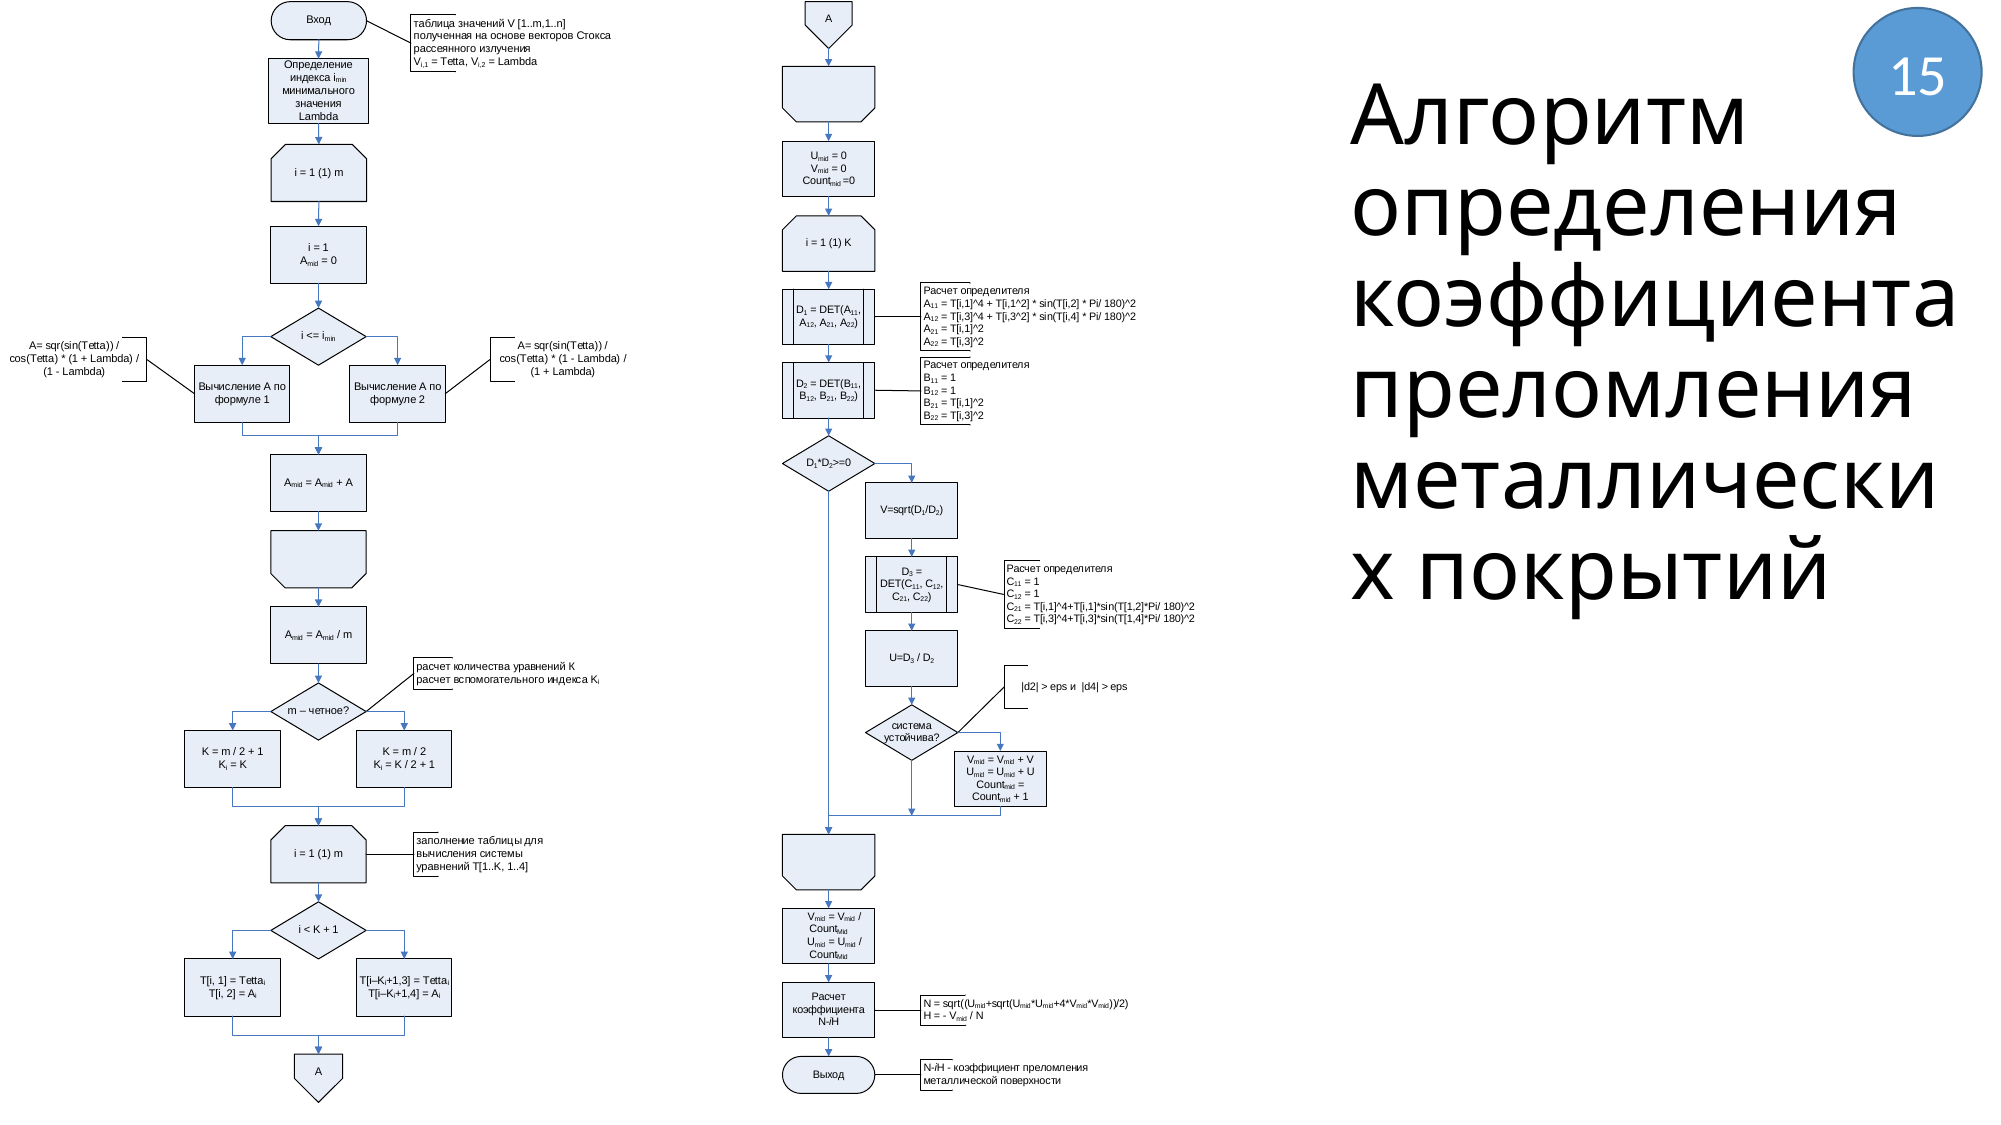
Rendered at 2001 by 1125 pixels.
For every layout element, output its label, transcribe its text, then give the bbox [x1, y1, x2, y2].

text_box 15 [1852, 6, 1983, 137]
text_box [0, 0, 679, 1103]
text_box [780, 0, 1217, 1094]
title Алгоритм определения коэффициента преломления металлических покрытий [1335, 59, 1976, 630]
